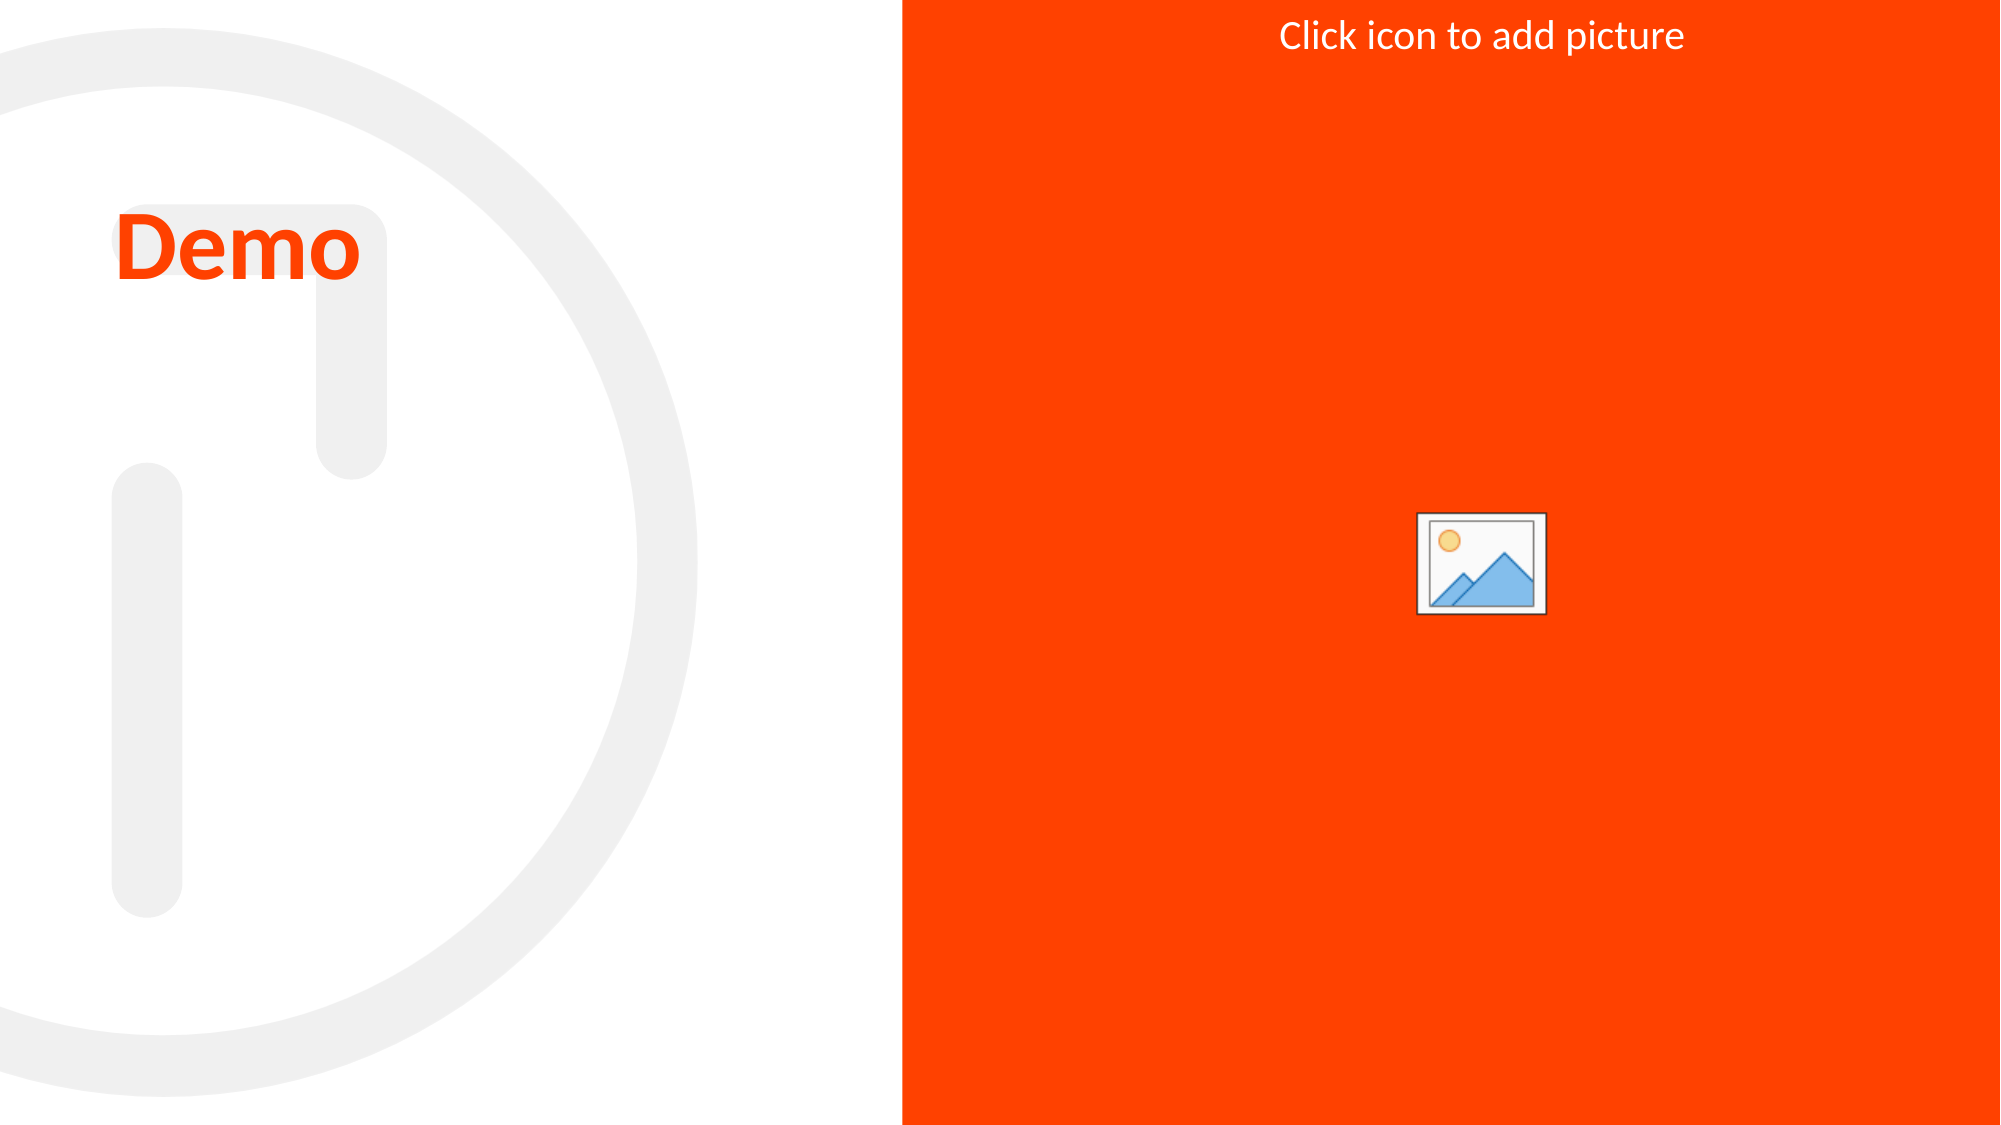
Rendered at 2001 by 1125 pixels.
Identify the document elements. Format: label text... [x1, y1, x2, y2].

picture [939, 0, 2000, 1125]
title Demo [99, 191, 732, 546]
picture [0, 28, 698, 1097]
